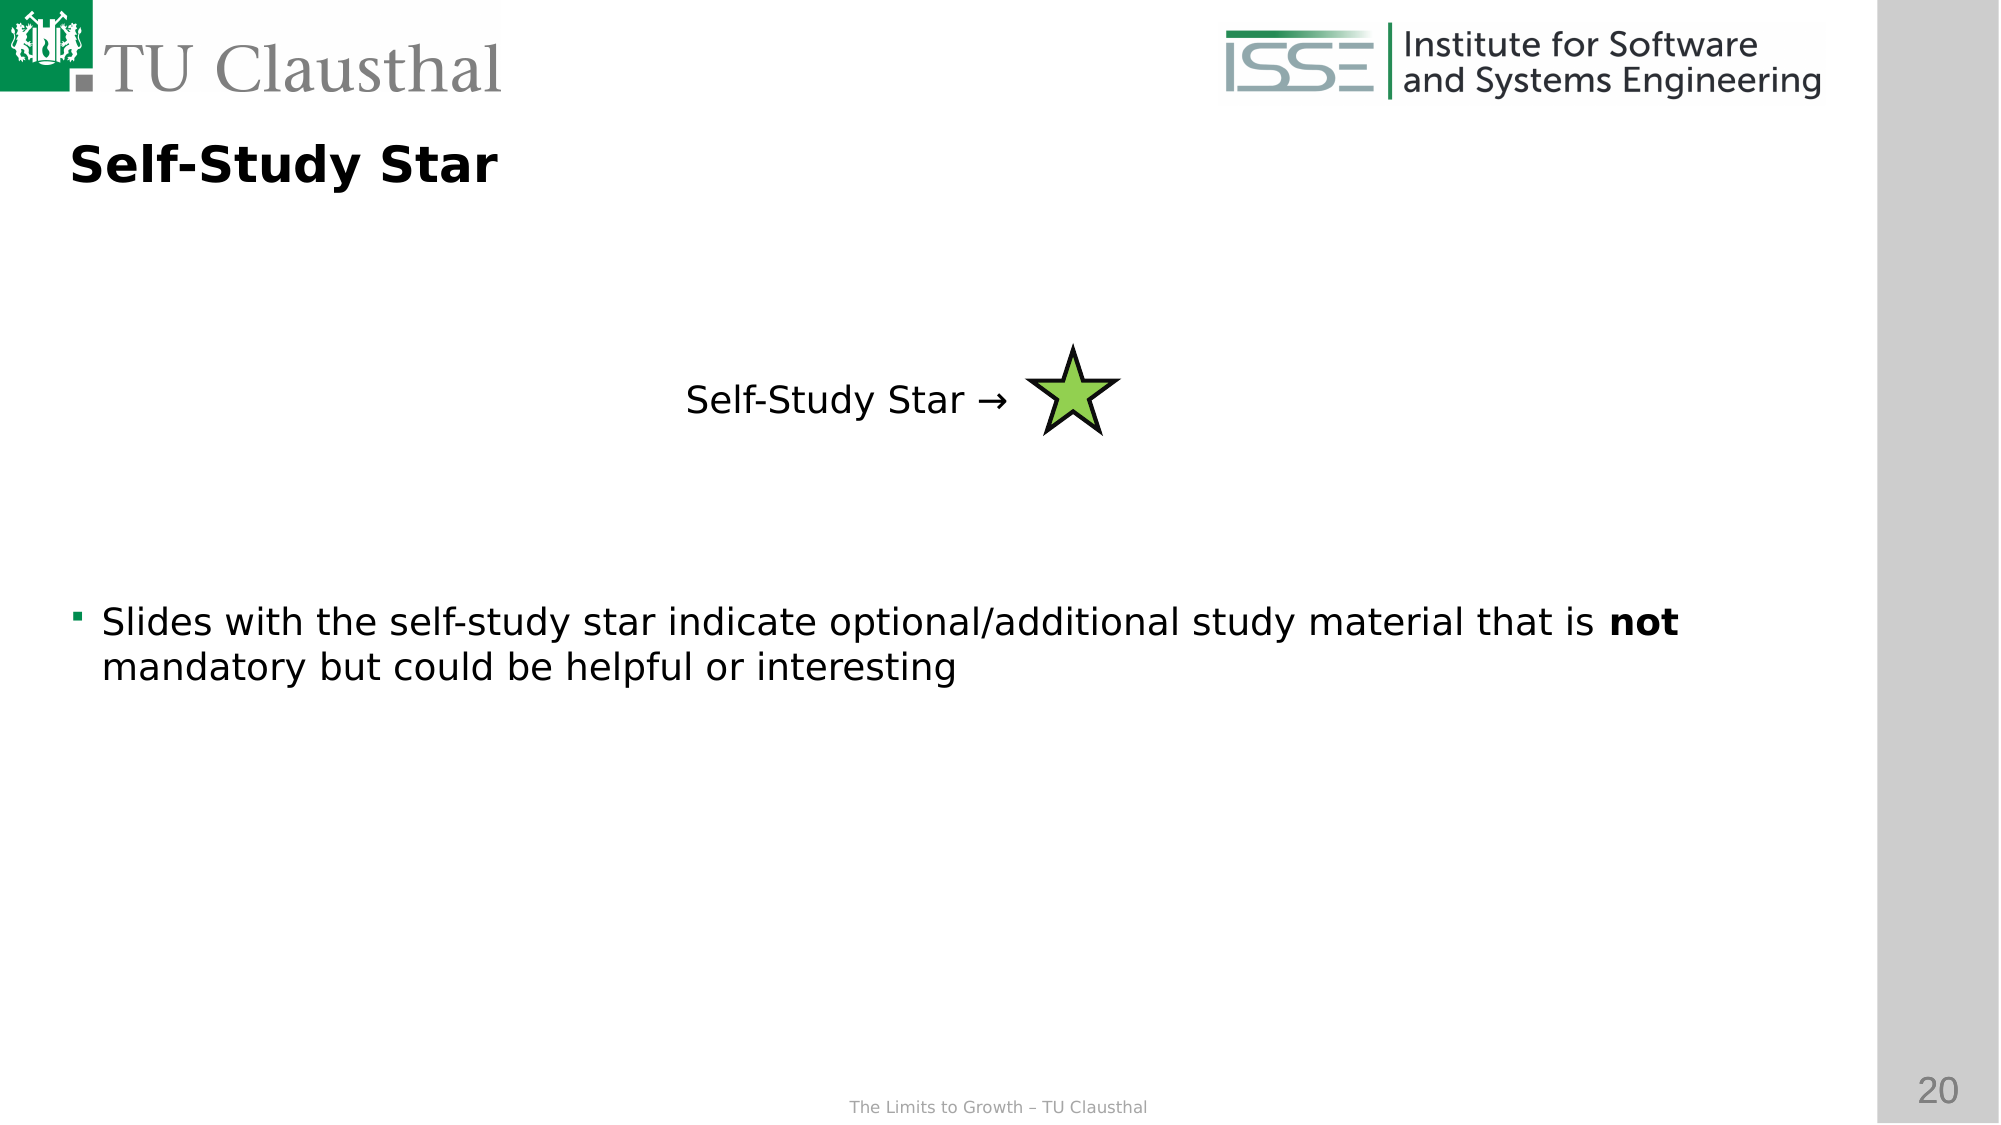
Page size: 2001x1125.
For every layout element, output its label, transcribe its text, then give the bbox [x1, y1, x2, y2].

text_box Self-Study Star [54, 125, 1818, 207]
text_box Slides with the self-study star indicate optional/additional study material that is not mandatory but could be helpful or interesting [54, 207, 1818, 1034]
text_box Self-Study Star → [670, 368, 1045, 429]
picture [0, 0, 501, 92]
text_box [1043, 342, 1122, 437]
picture [1218, 22, 1826, 106]
